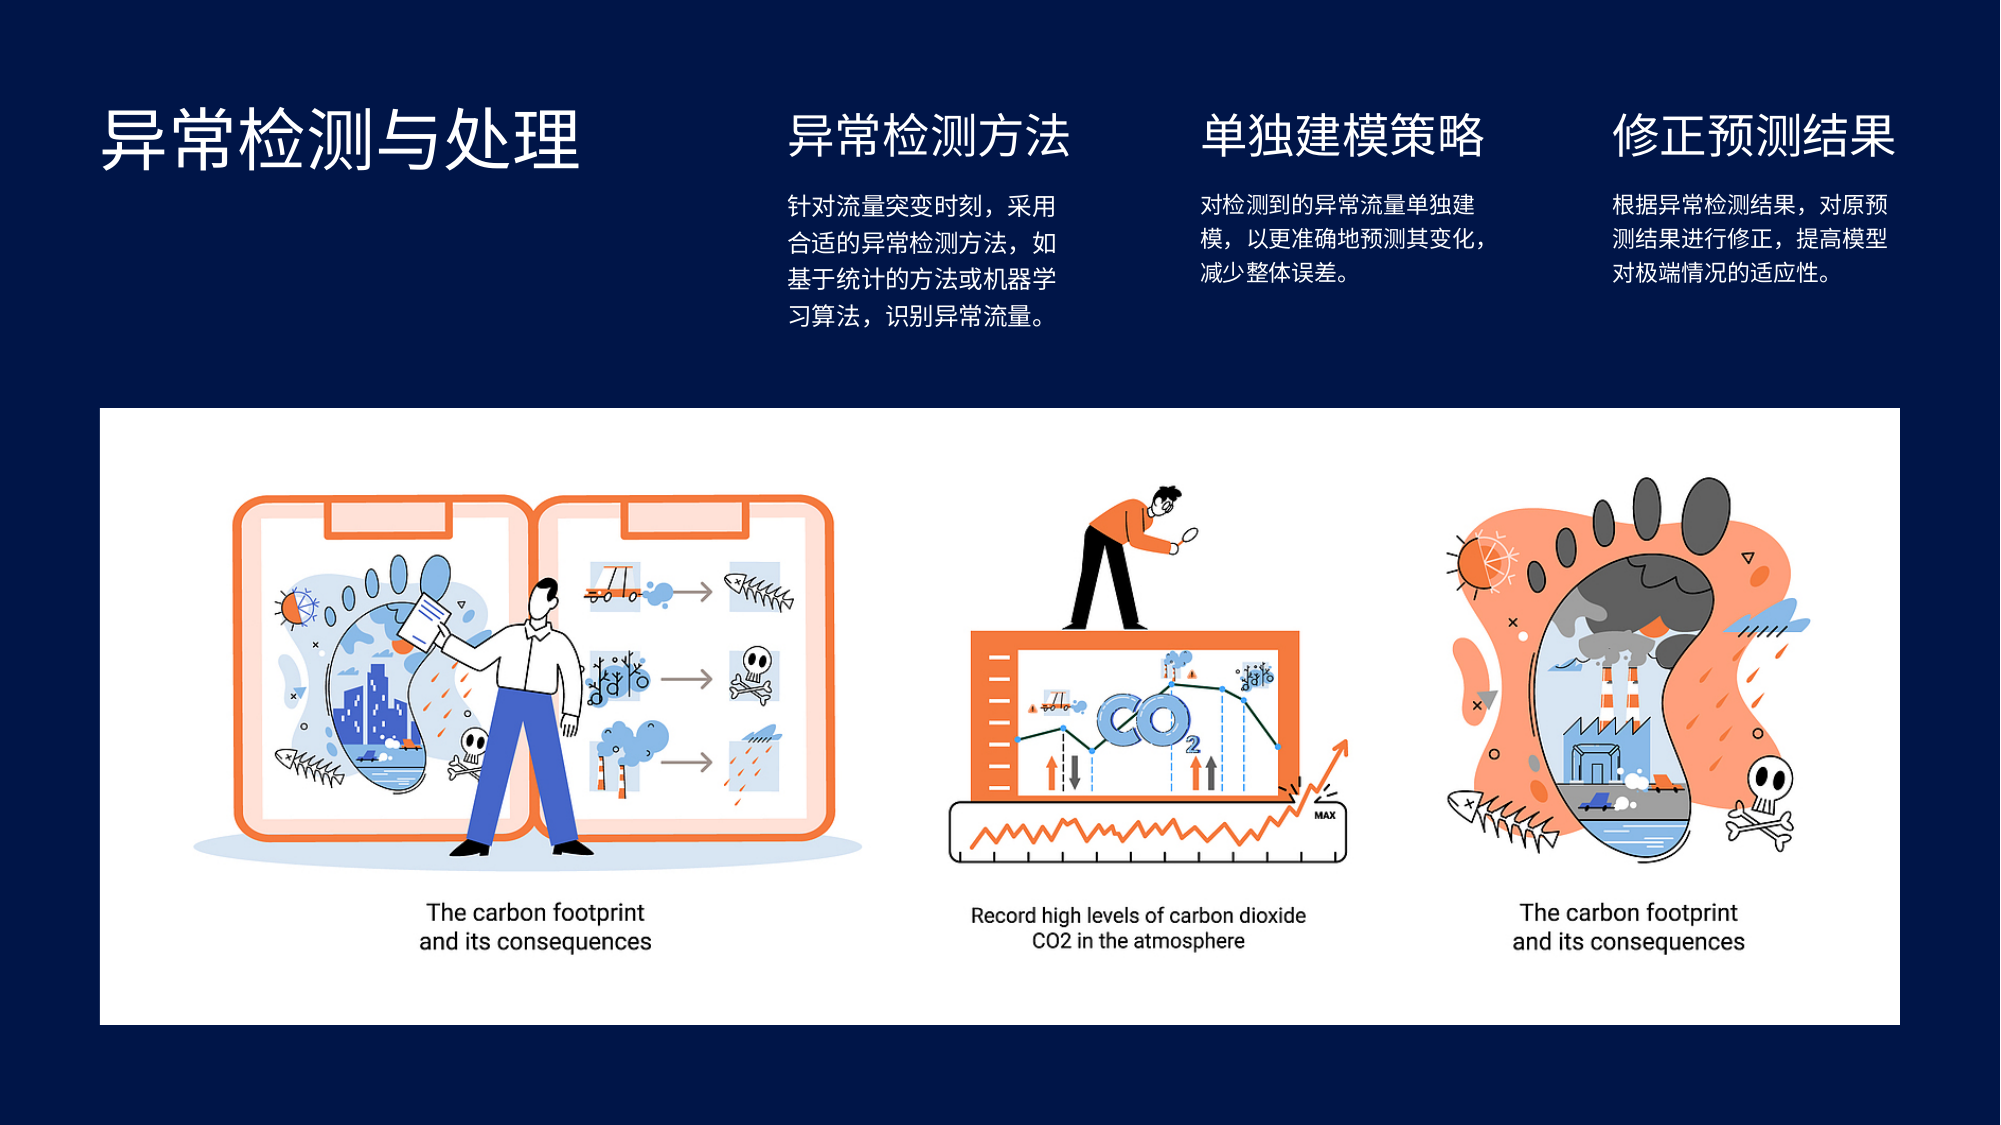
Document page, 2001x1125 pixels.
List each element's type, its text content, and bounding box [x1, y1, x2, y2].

list 修正预测结果 [1612, 99, 1900, 167]
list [99, 408, 1900, 1025]
list 单独建模策略 [1200, 99, 1488, 167]
list 对检测到的异常流量单独建模，以更准确地预测其变化，减少整体误差。 [1200, 183, 1488, 334]
list 异常检测方法 [787, 99, 1075, 167]
title 异常检测与处理 [99, 87, 663, 288]
list 根据异常检测结果，对原预测结果进行修正，提高模型对极端情况的适应性。 [1612, 183, 1900, 334]
list 针对流量突变时刻，采用合适的异常检测方法，如基于统计的方法或机器学习算法，识别异常流量。 [787, 183, 1075, 334]
